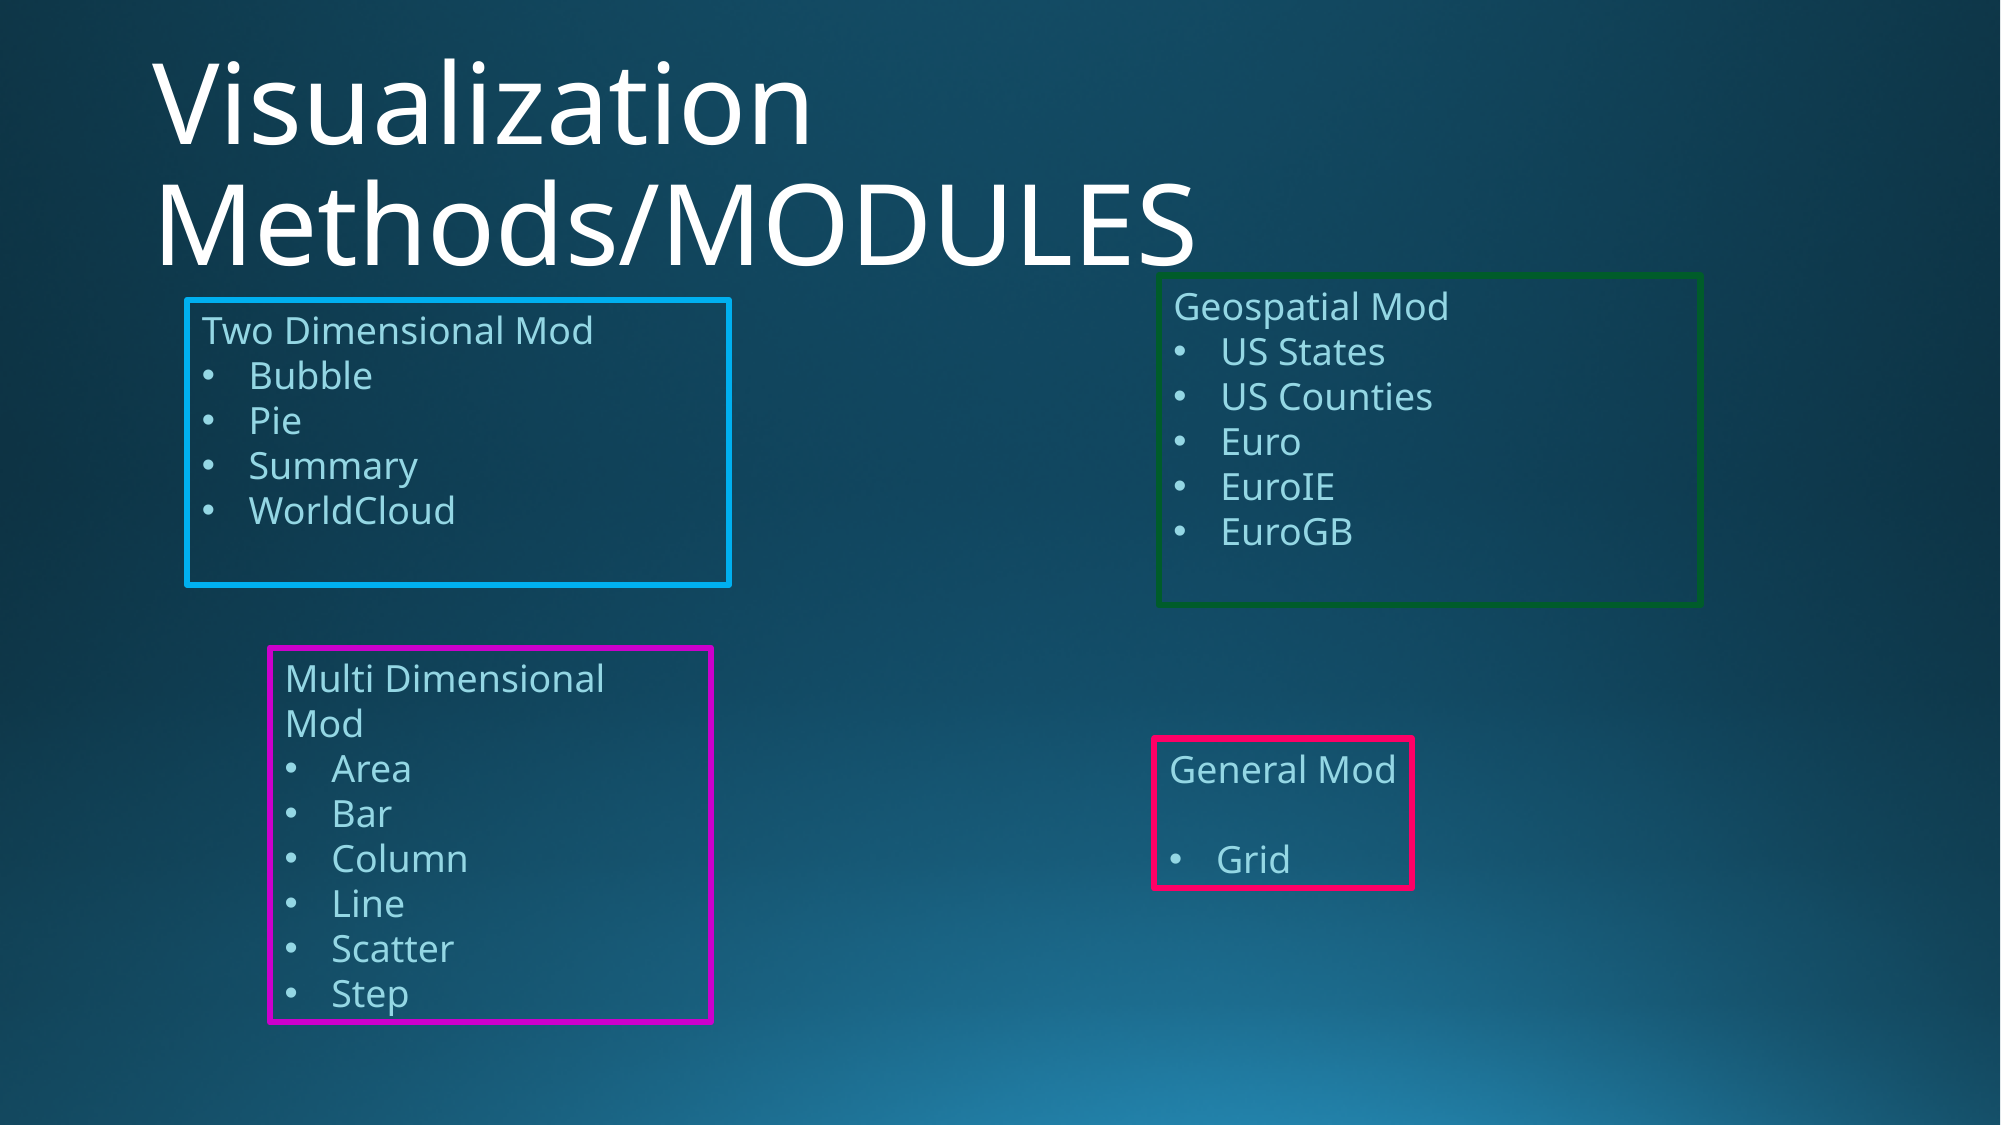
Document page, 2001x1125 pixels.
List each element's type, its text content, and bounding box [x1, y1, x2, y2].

text_box Two Dimensional Mod Bubble Pie Summary WorldCloud [187, 299, 729, 585]
text_box Multi Dimensional Mod Area Bar Column Line Scatter Step [269, 647, 711, 1023]
text_box General Mod Grid [1154, 738, 1412, 889]
text_box Geospatial Mod US States US Counties Euro EuroIE EuroGB [1158, 275, 1701, 606]
title Visualization Methods/MODULES [137, 59, 1863, 278]
picture [0, 0, 2001, 1125]
